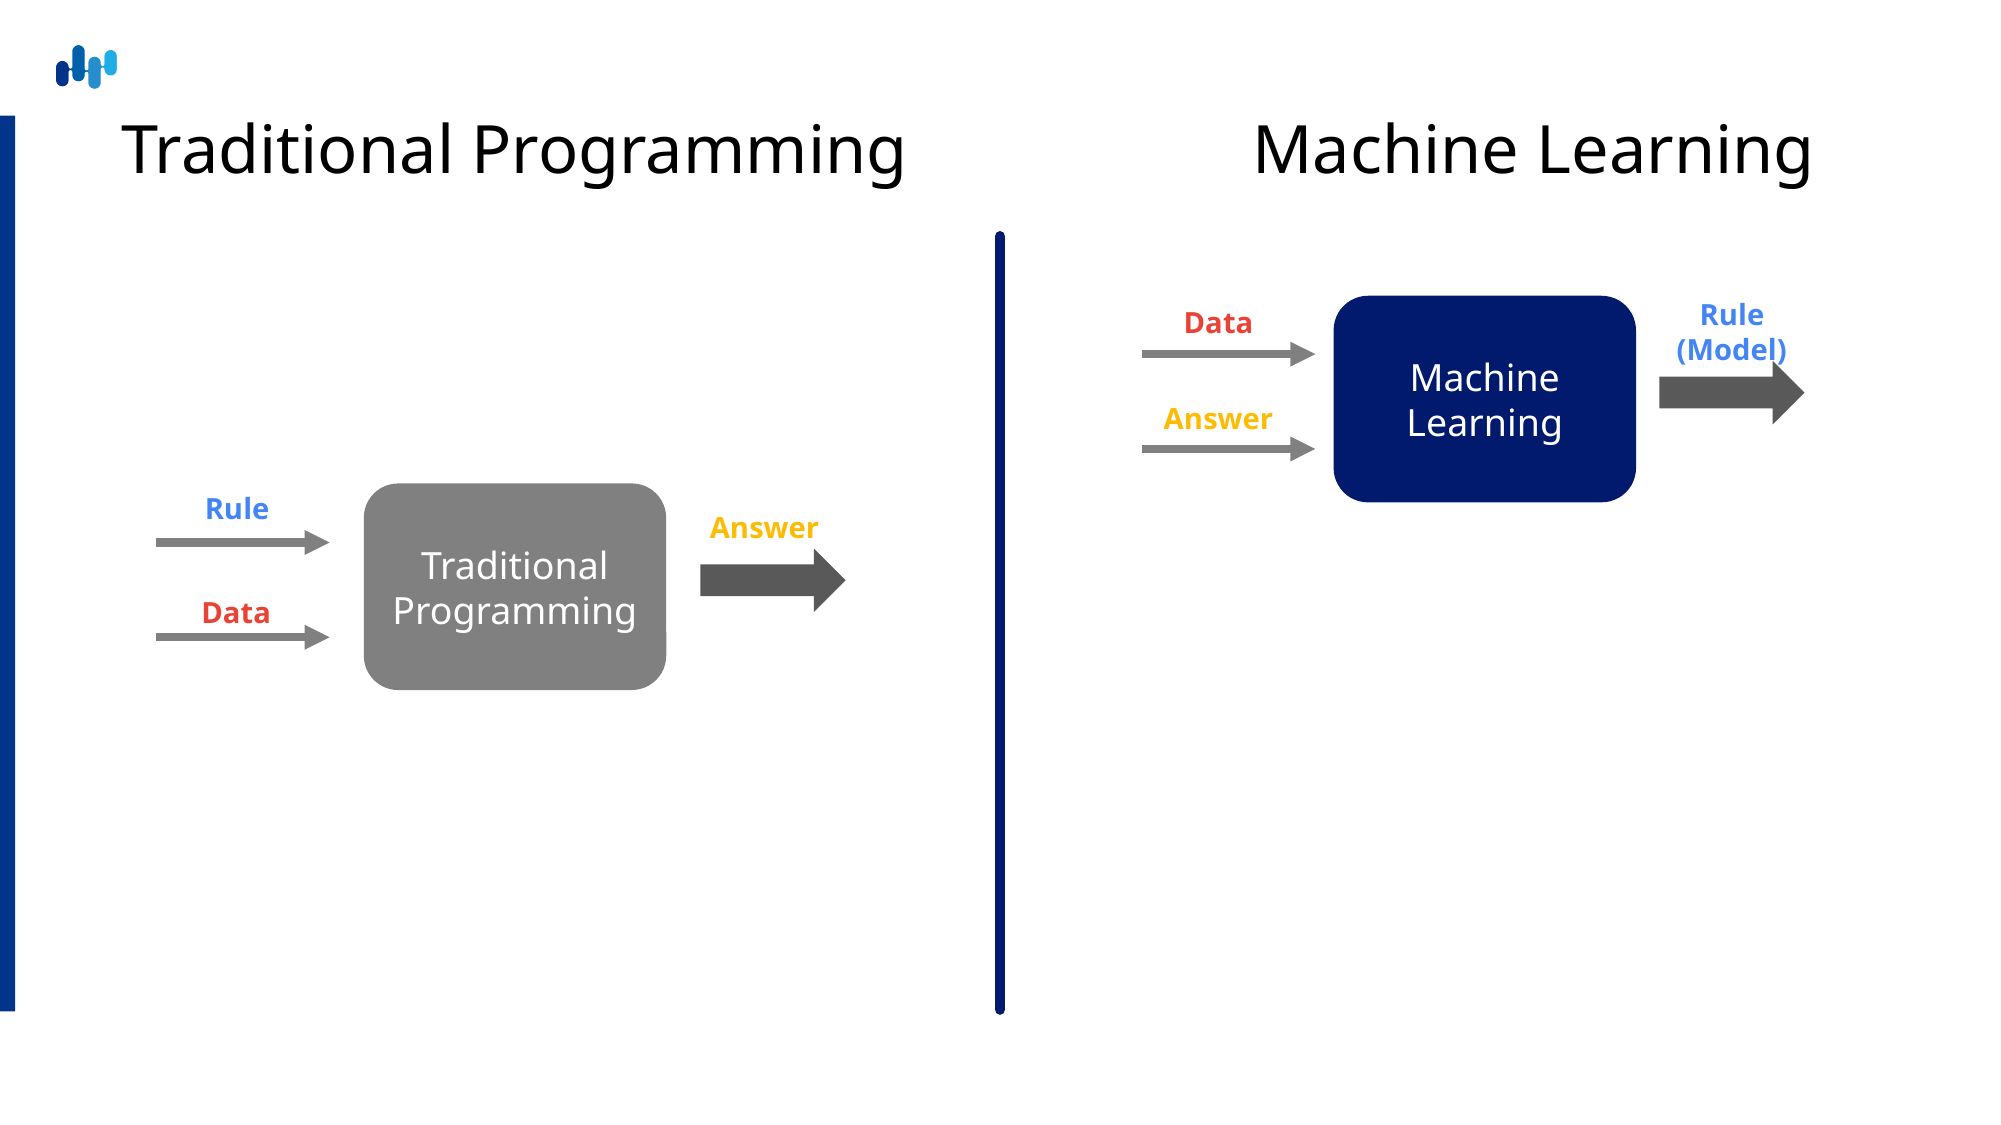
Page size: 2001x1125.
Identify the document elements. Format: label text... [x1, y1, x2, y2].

text_box Rule (Model) [1625, 288, 1838, 374]
text_box [0, 115, 16, 1012]
text_box Traditional Programming Machine Learning [106, 99, 1970, 194]
text_box Data [130, 586, 343, 637]
text_box [1659, 374, 1805, 425]
text_box [700, 552, 846, 613]
text_box Answer [658, 502, 871, 552]
text_box Traditional Programming [363, 483, 667, 691]
text_box Machine Learning [1333, 295, 1637, 503]
picture [56, 45, 117, 89]
text_box Rule [131, 483, 344, 534]
text_box Answer [1112, 392, 1325, 443]
text_box Data [1112, 296, 1325, 347]
